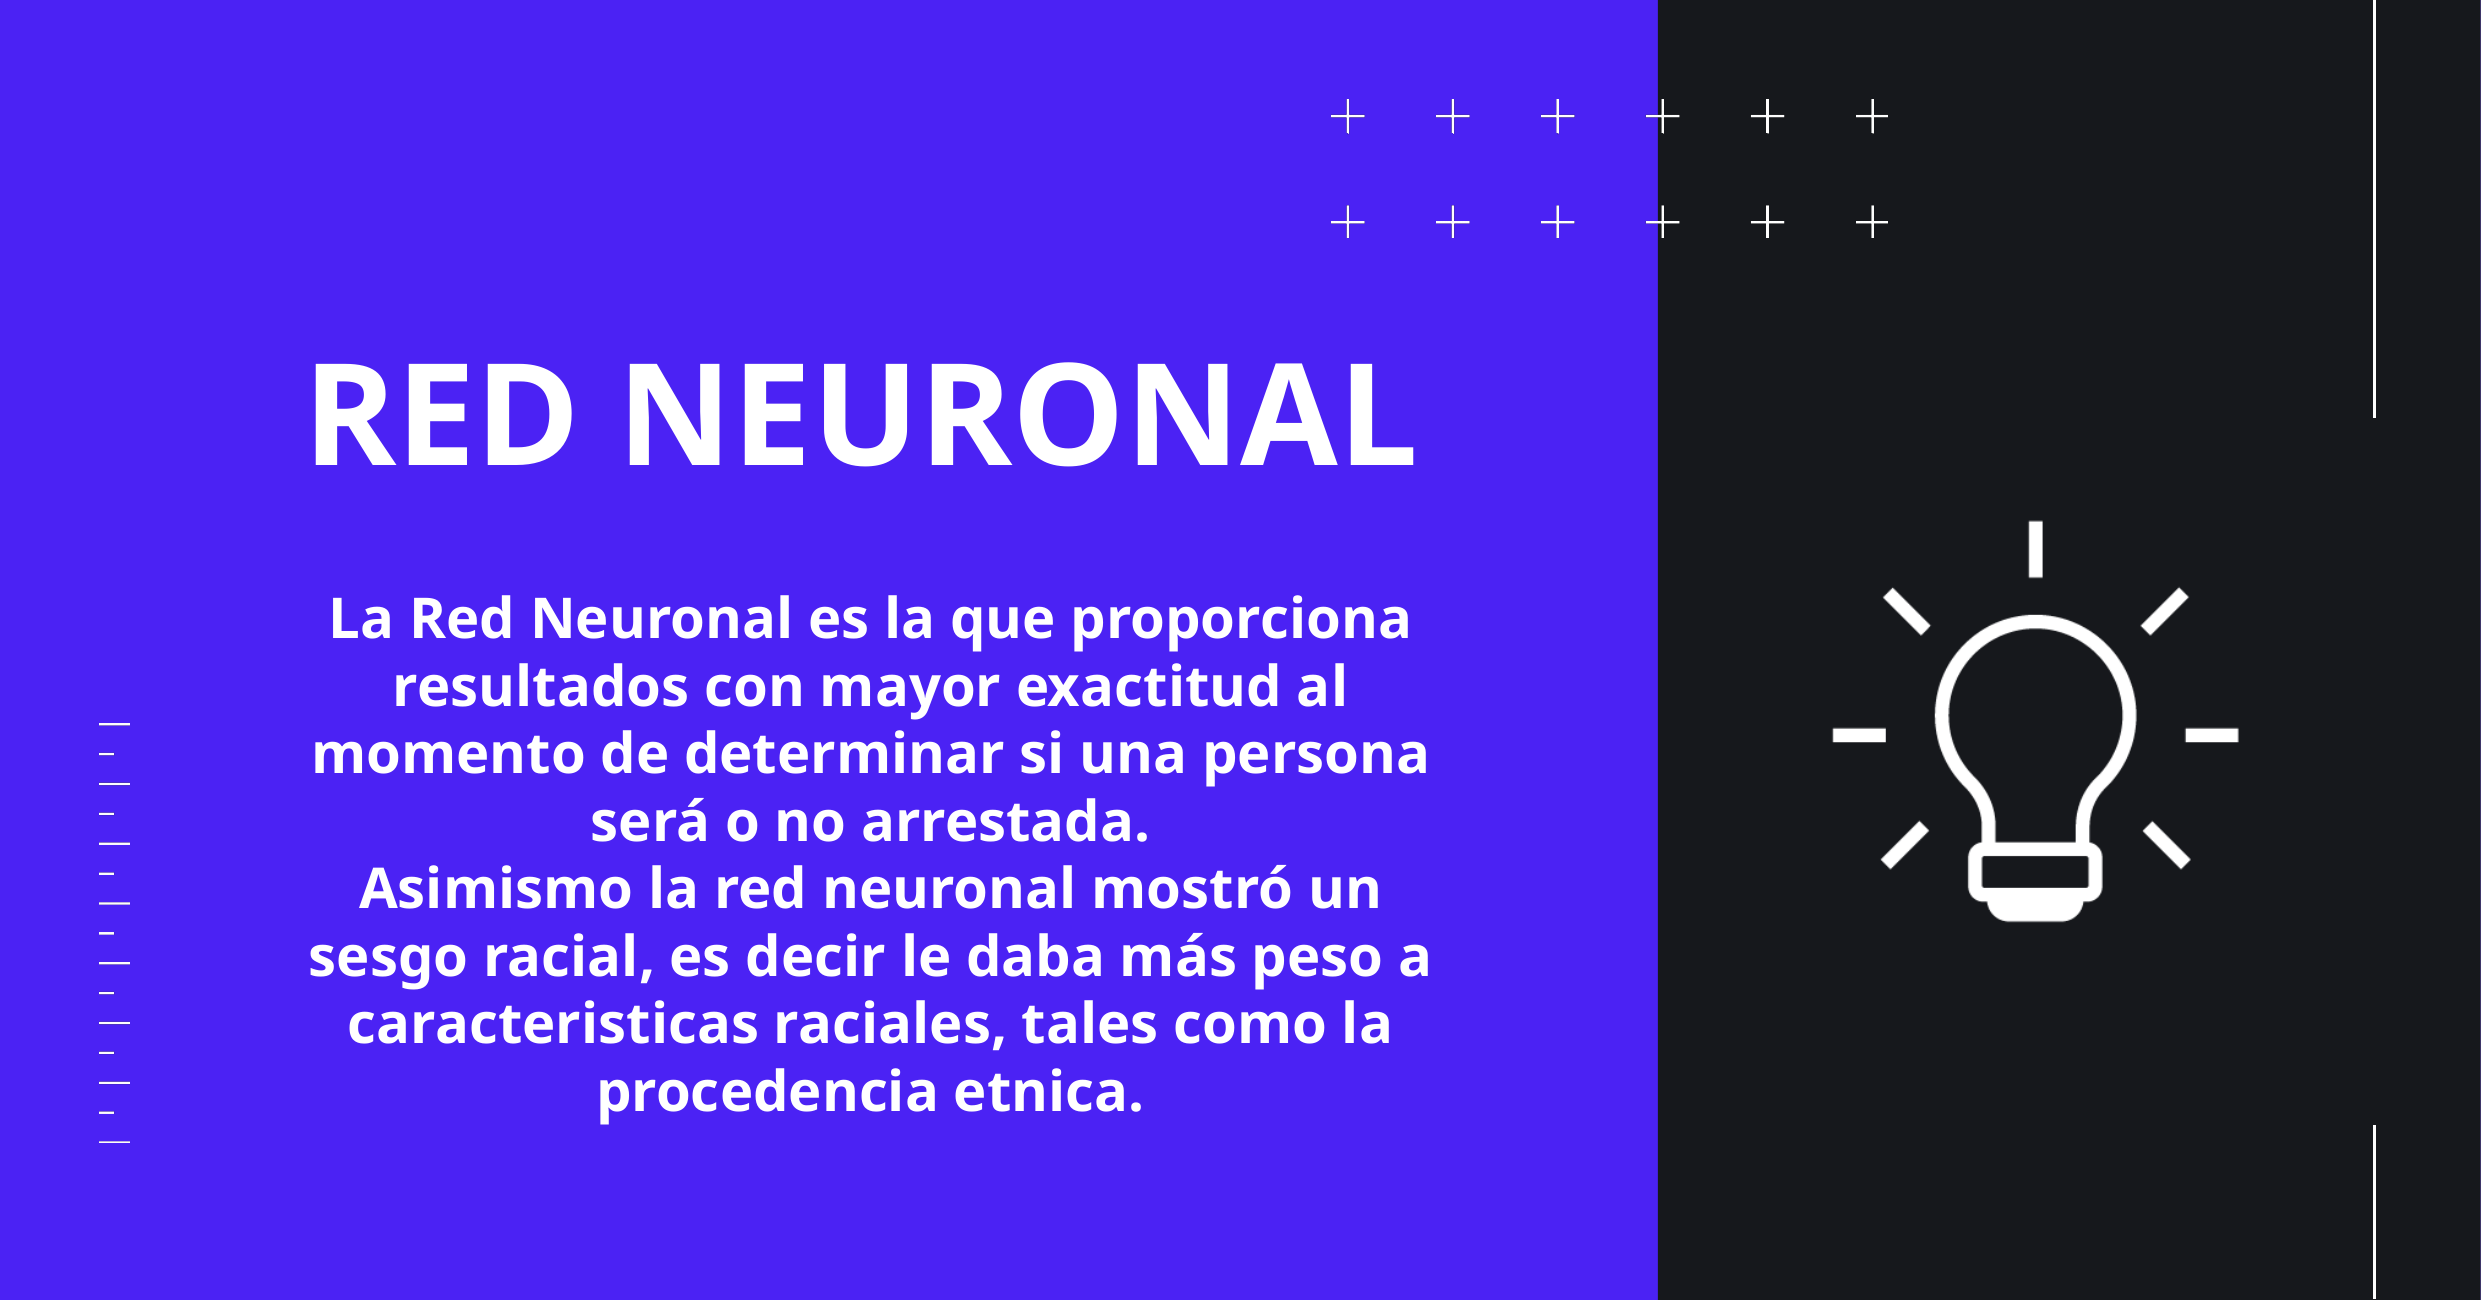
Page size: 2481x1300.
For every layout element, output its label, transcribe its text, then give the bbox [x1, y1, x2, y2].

picture [99, 723, 130, 1143]
picture [1331, 99, 1888, 239]
picture [1788, 473, 2284, 970]
text_box La Red Neuronal es la que proporciona resultados con mayor exactitud al momento de determinar si una persona será o no arrestada. Asimismo la red neuronal mostró un sesgo racial, es decir le daba más peso a caracteristicas raciales, tales como la procedencia etnica. [278, 586, 1463, 1186]
text_box RED NEURONAL [278, 229, 1571, 587]
text_box [1657, 0, 2481, 1300]
